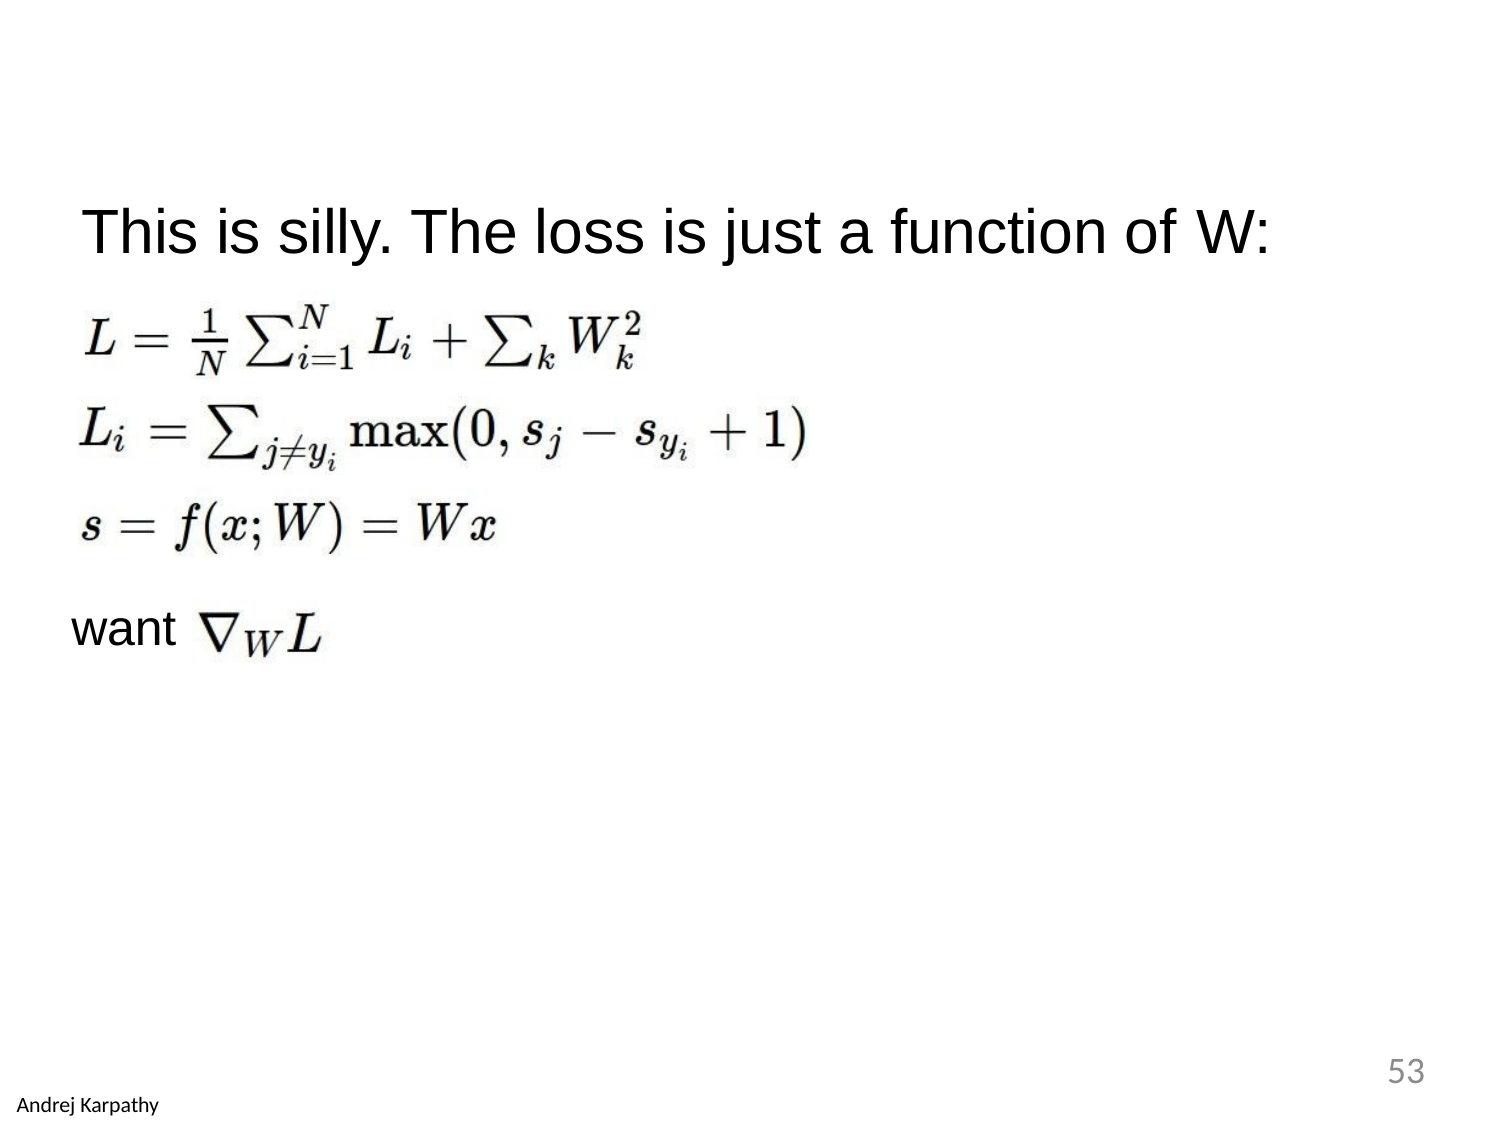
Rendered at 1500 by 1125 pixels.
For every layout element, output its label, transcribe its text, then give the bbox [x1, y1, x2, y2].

text_box [77, 396, 810, 475]
title This is silly. The loss is just a function of W: [17, 159, 1483, 379]
slide_number 52 [1080, 1046, 1425, 1092]
text_box [192, 599, 335, 665]
text_box want [69, 595, 179, 656]
text_box Andrej Karpathy [1, 1083, 175, 1125]
text_box [84, 291, 650, 384]
text_box [77, 487, 506, 559]
